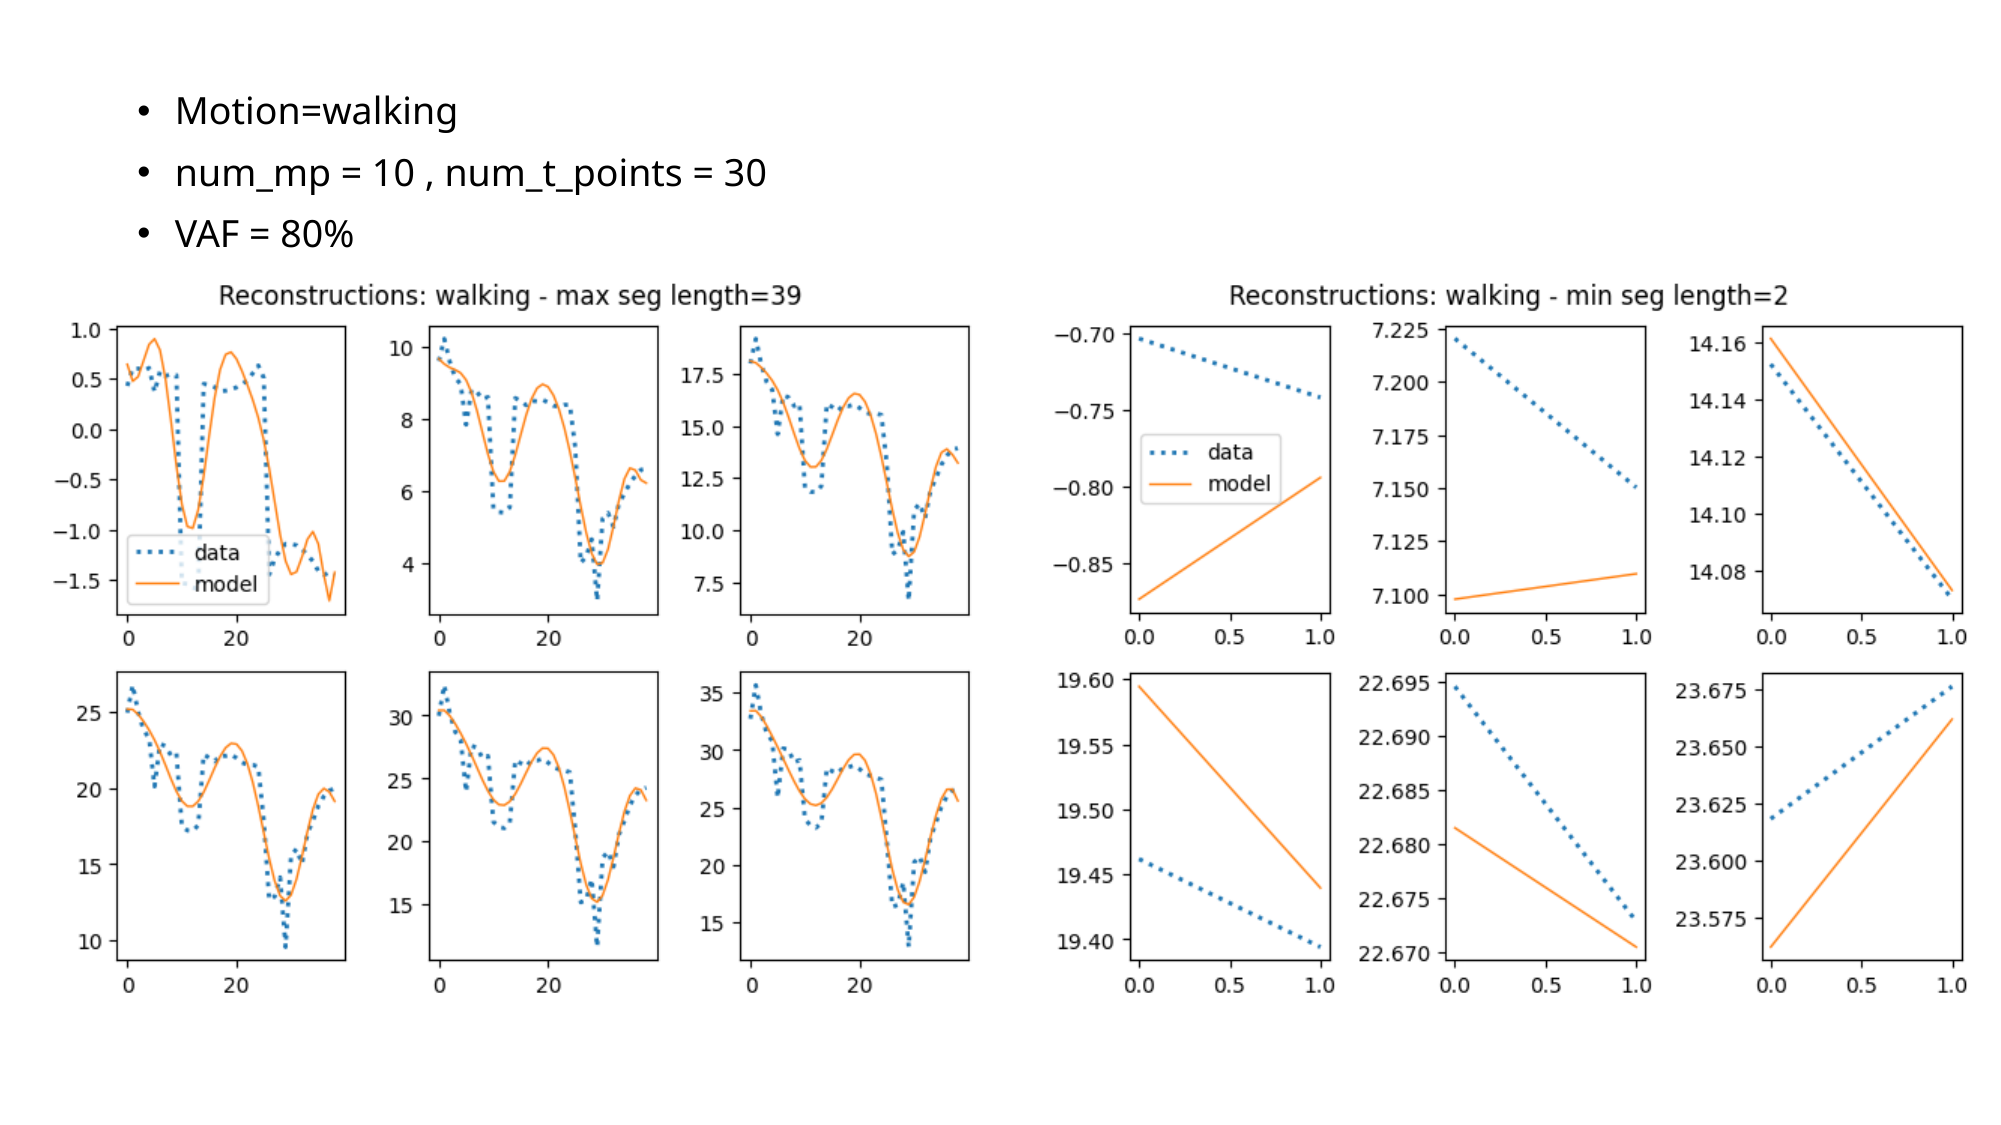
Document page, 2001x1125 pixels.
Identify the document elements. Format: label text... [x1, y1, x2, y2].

picture [1036, 269, 1983, 1012]
list Motion=walking num_mp = 10 , num_t_points = 30 VAF = 80% [122, 84, 936, 269]
picture [37, 269, 982, 1012]
